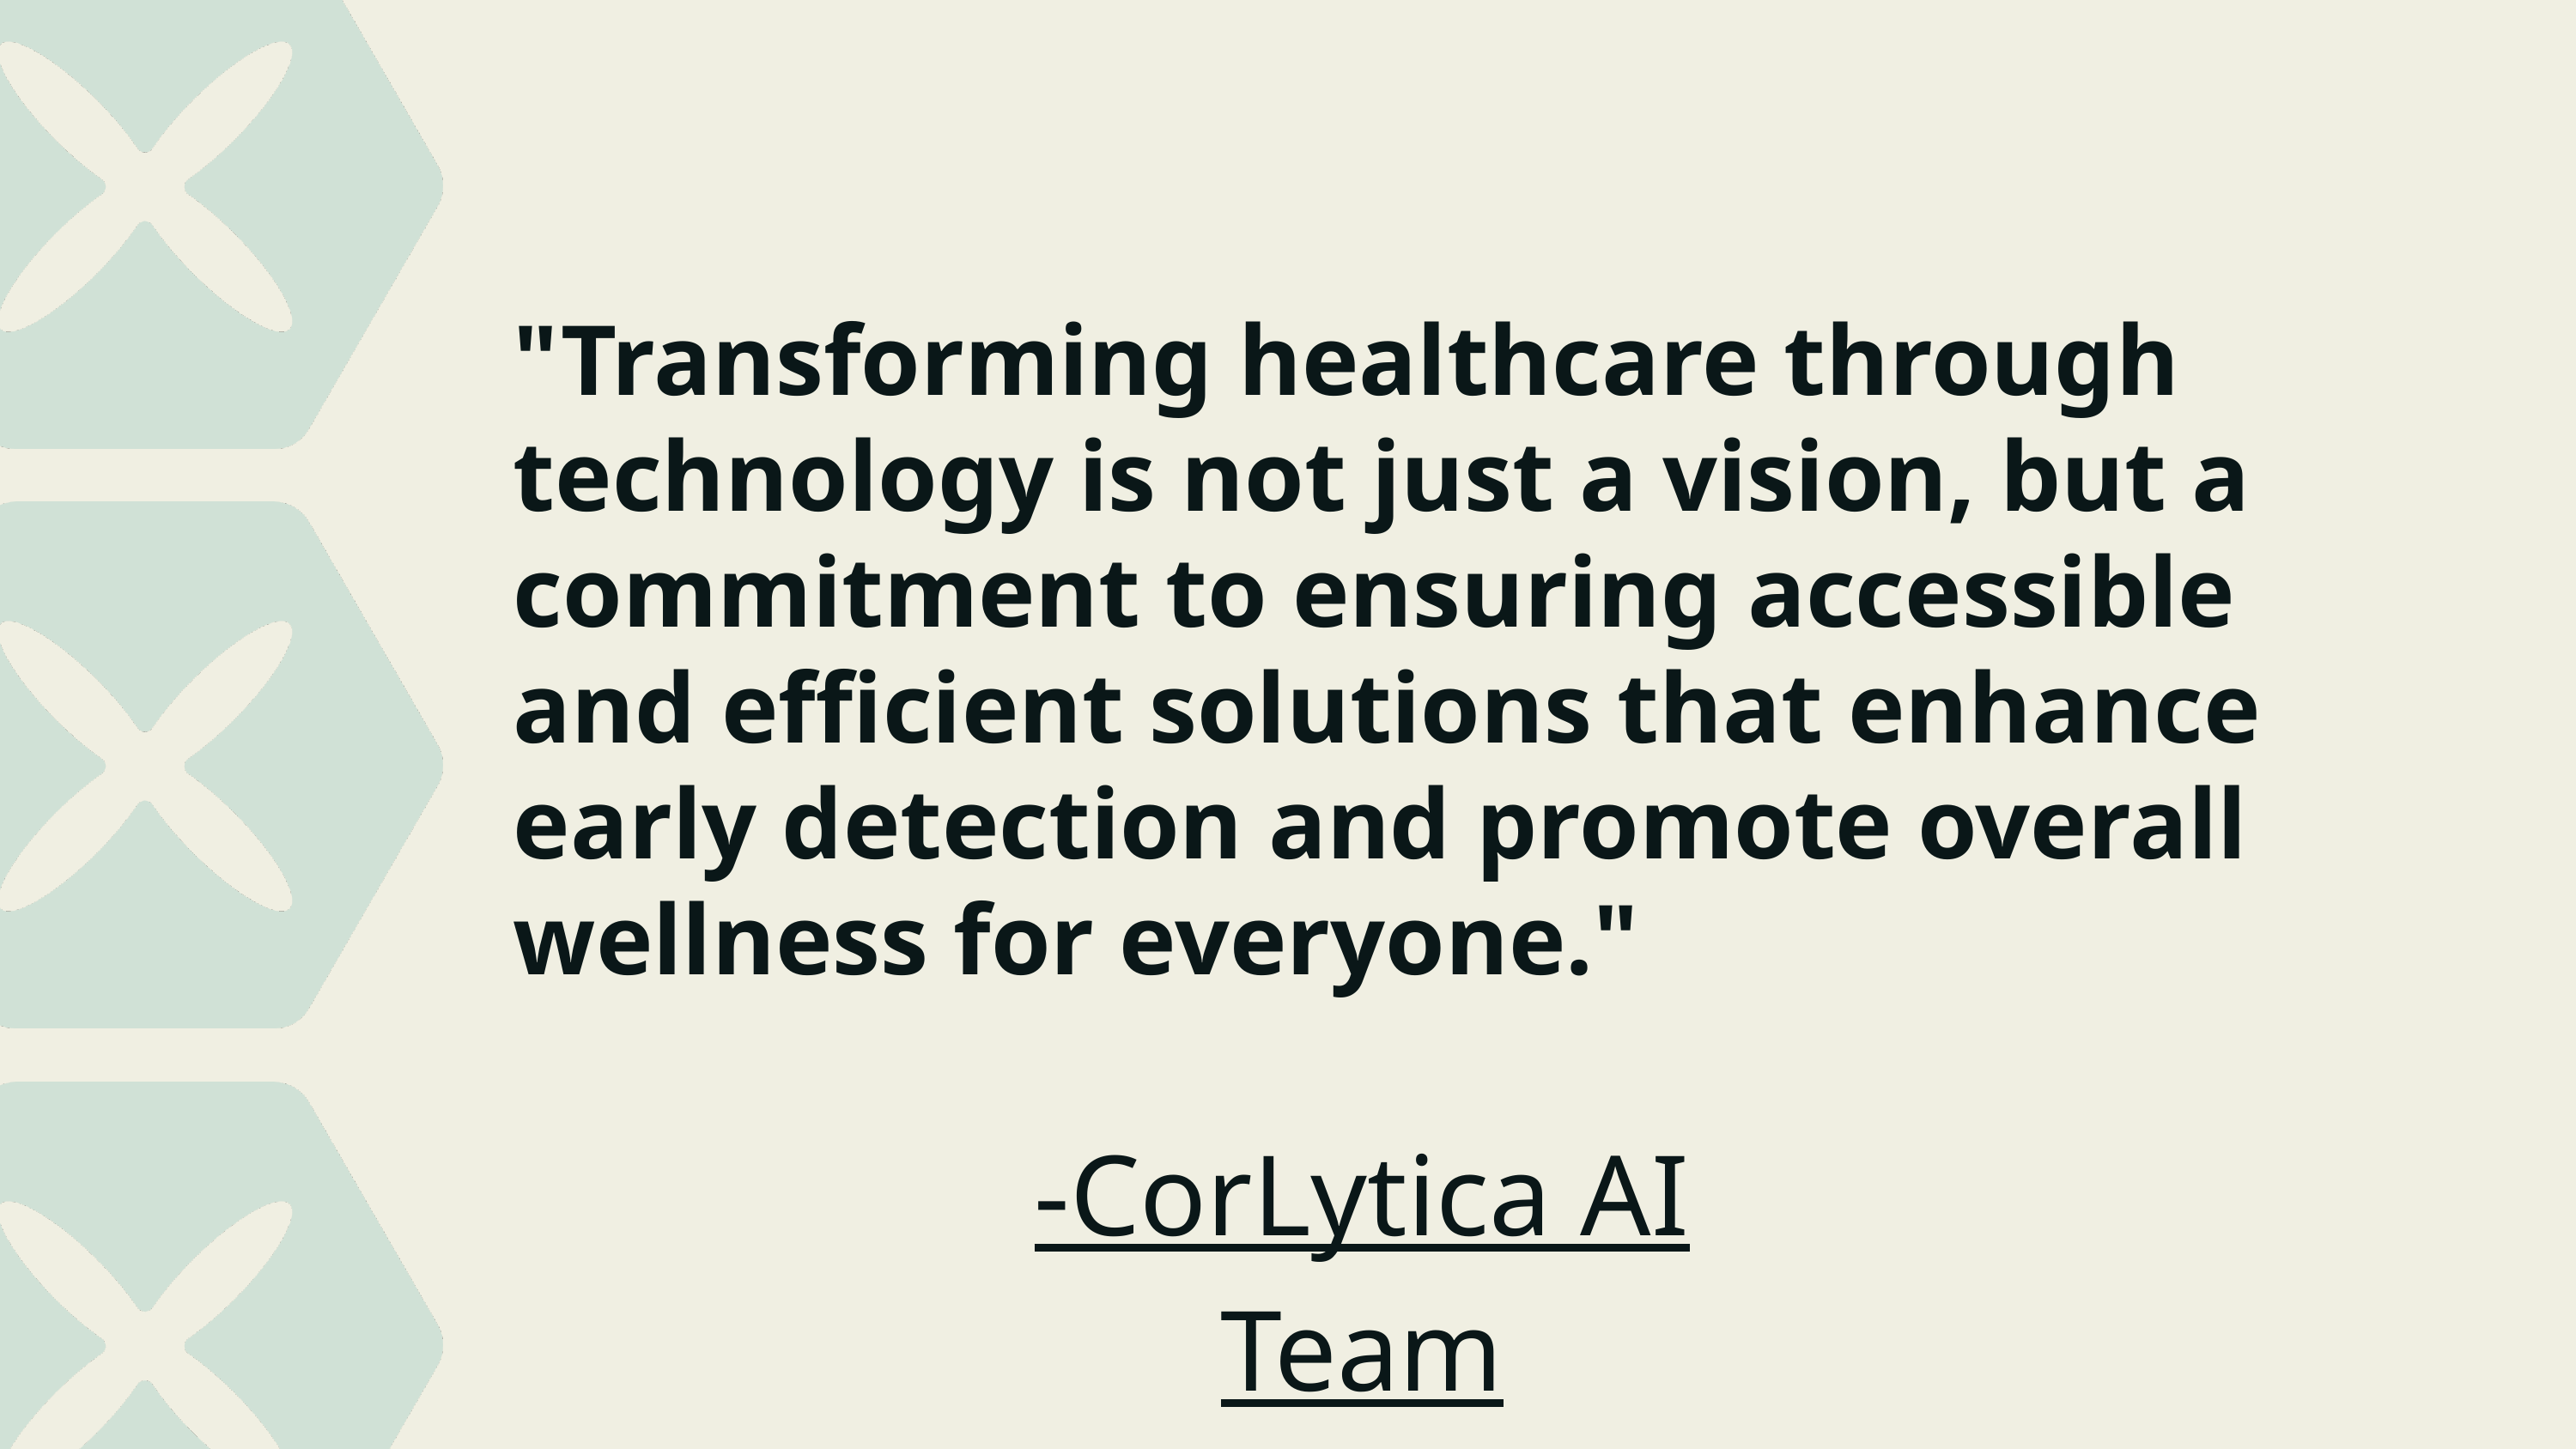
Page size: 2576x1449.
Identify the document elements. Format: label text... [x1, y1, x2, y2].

text_box -CorLytica AI Team [972, 1102, 1753, 1413]
text_box "Transforming healthcare through technology is not just a vision, but a commitment to ensuring accessible and efficient solutions that enhance early detection and promote overall wellness for everyone." [513, 298, 2356, 994]
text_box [0, 0, 445, 1449]
